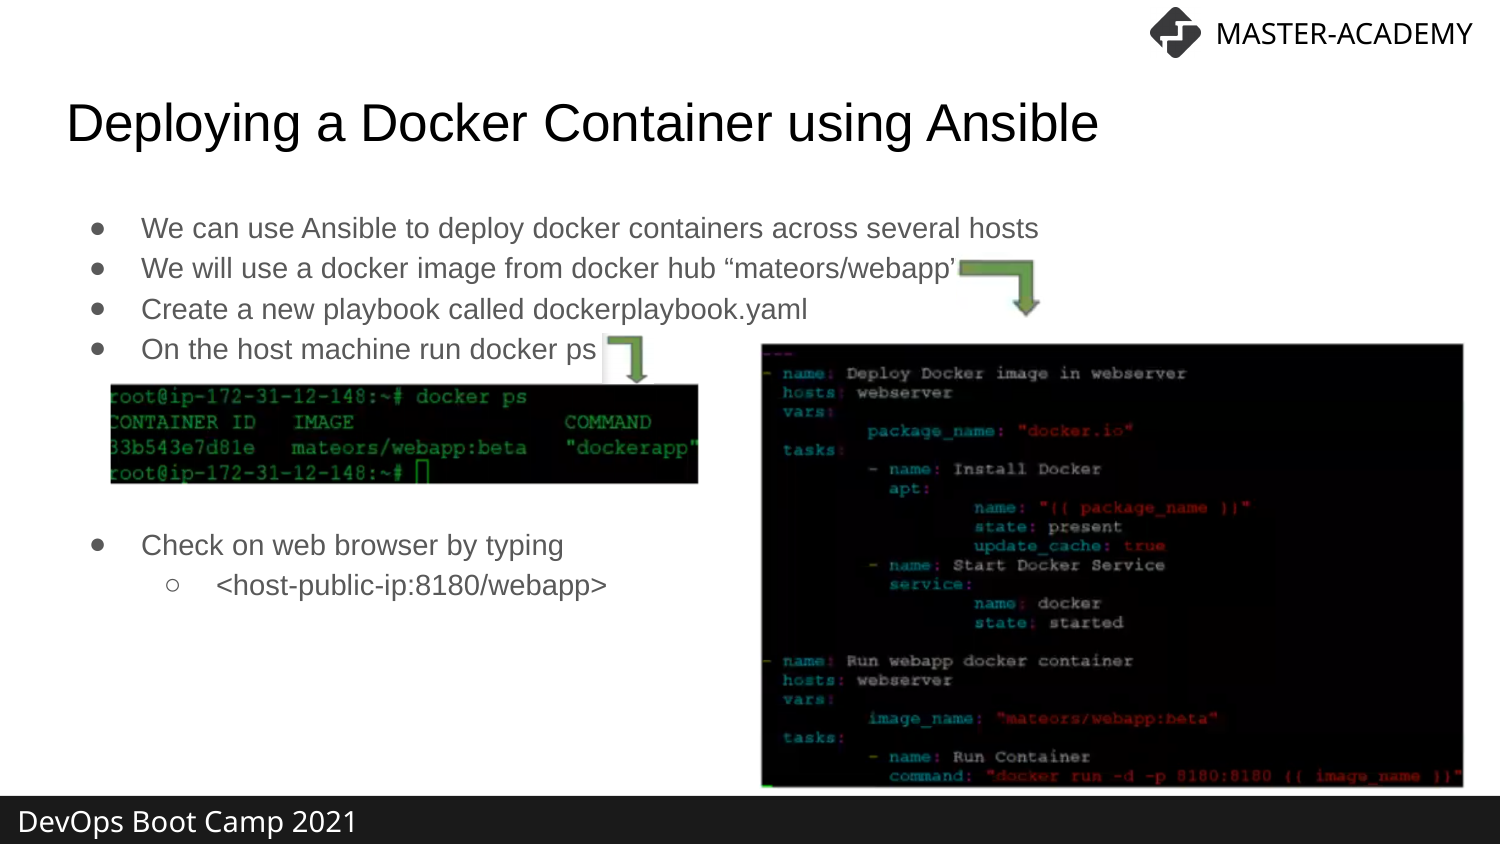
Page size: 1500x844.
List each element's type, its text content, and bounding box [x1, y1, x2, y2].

text_box [407, 795, 1500, 844]
picture [110, 332, 699, 485]
picture [1150, 7, 1201, 59]
list We can use Ansible to deploy docker containers across several hosts We will use a docker image from docker hub “mateors/webapp” Create a new playbook called dockerplaybook.yaml On the host machine run docker ps Check on web browser by typing <host-public-ip:8180/webapp> [51, 189, 1449, 750]
text_box DevOps Boot Camp 2021 [2, 788, 407, 844]
picture [956, 252, 1046, 319]
picture [758, 342, 1466, 789]
text_box MASTER-ACADEMY [1200, 0, 1500, 65]
title Deploying a Docker Container using Ansible [51, 72, 1449, 167]
